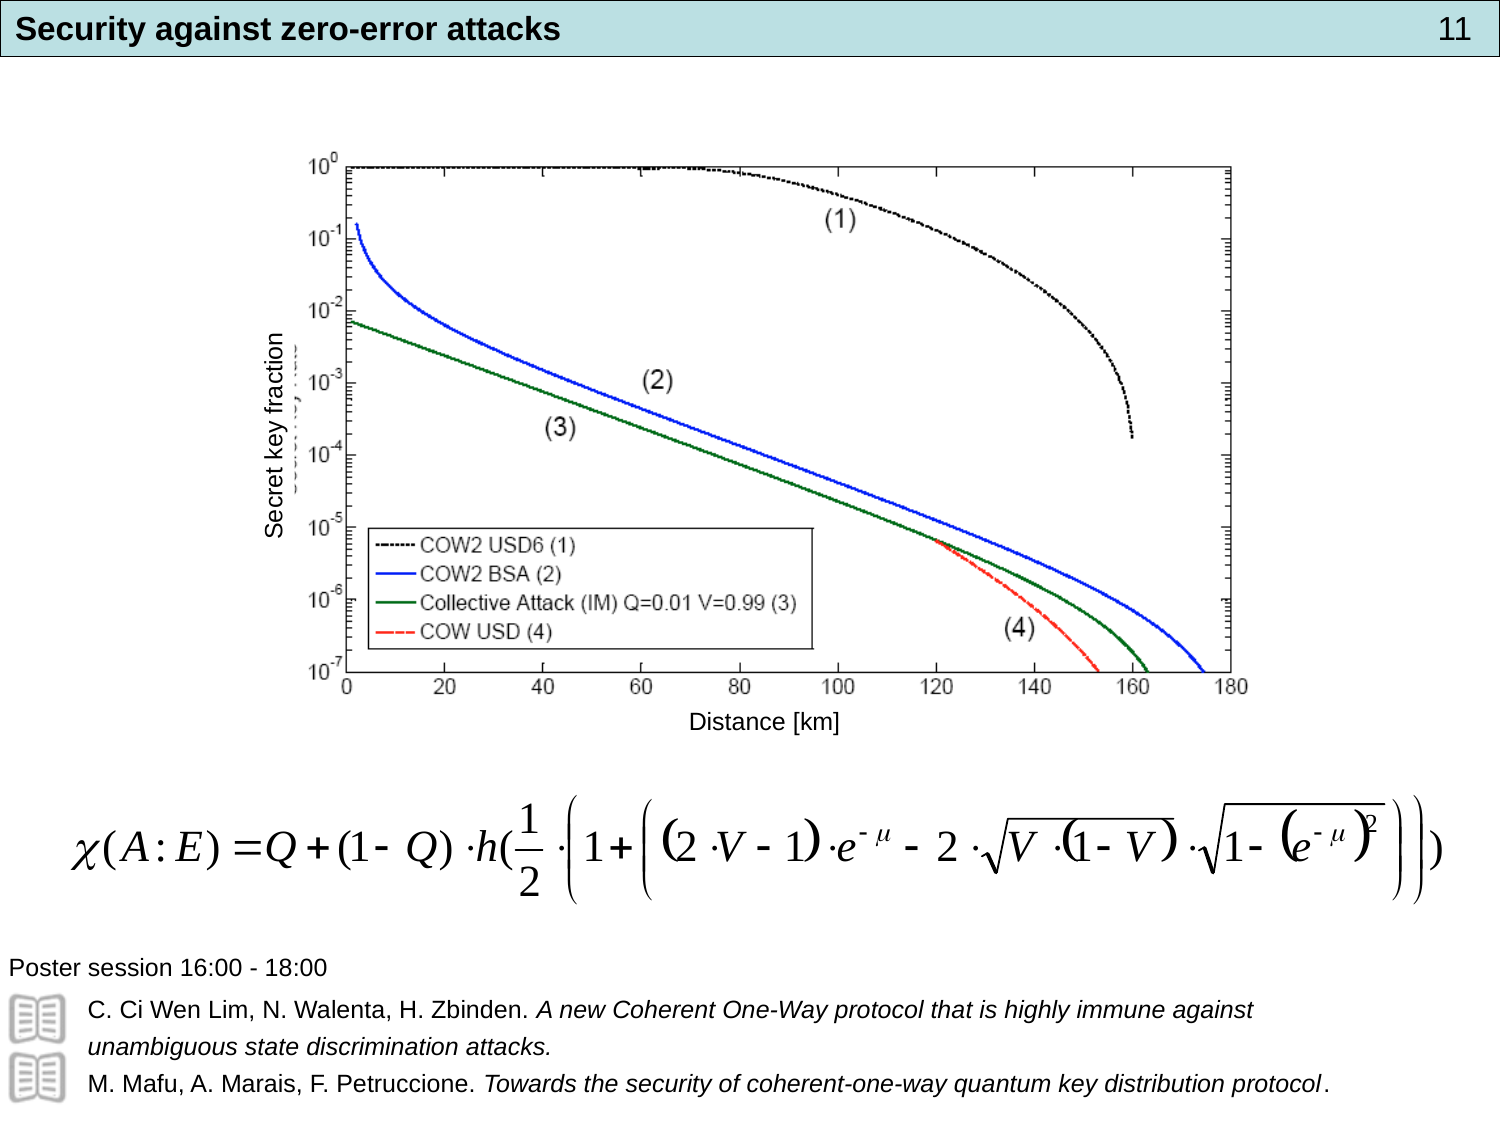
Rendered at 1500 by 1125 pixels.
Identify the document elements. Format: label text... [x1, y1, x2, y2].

title Security against zero-error attacks 11 [0, 0, 1500, 57]
text_box C. Ci Wen Lim, N. Walenta, H. Zbinden. A new Coherent One-Way protocol that is highly immune against unambiguous state discrimination attacks. M. Mafu, A. Marais, F. Petruccione. Towards the security of coherent-one-way quantum key distribution protocol. [72, 978, 1353, 1106]
picture [6, 1048, 70, 1106]
picture [6, 989, 70, 1047]
text_box Poster session 16:00 - 18:00 [0, 936, 344, 989]
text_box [249, 148, 1251, 752]
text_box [64, 786, 1453, 914]
